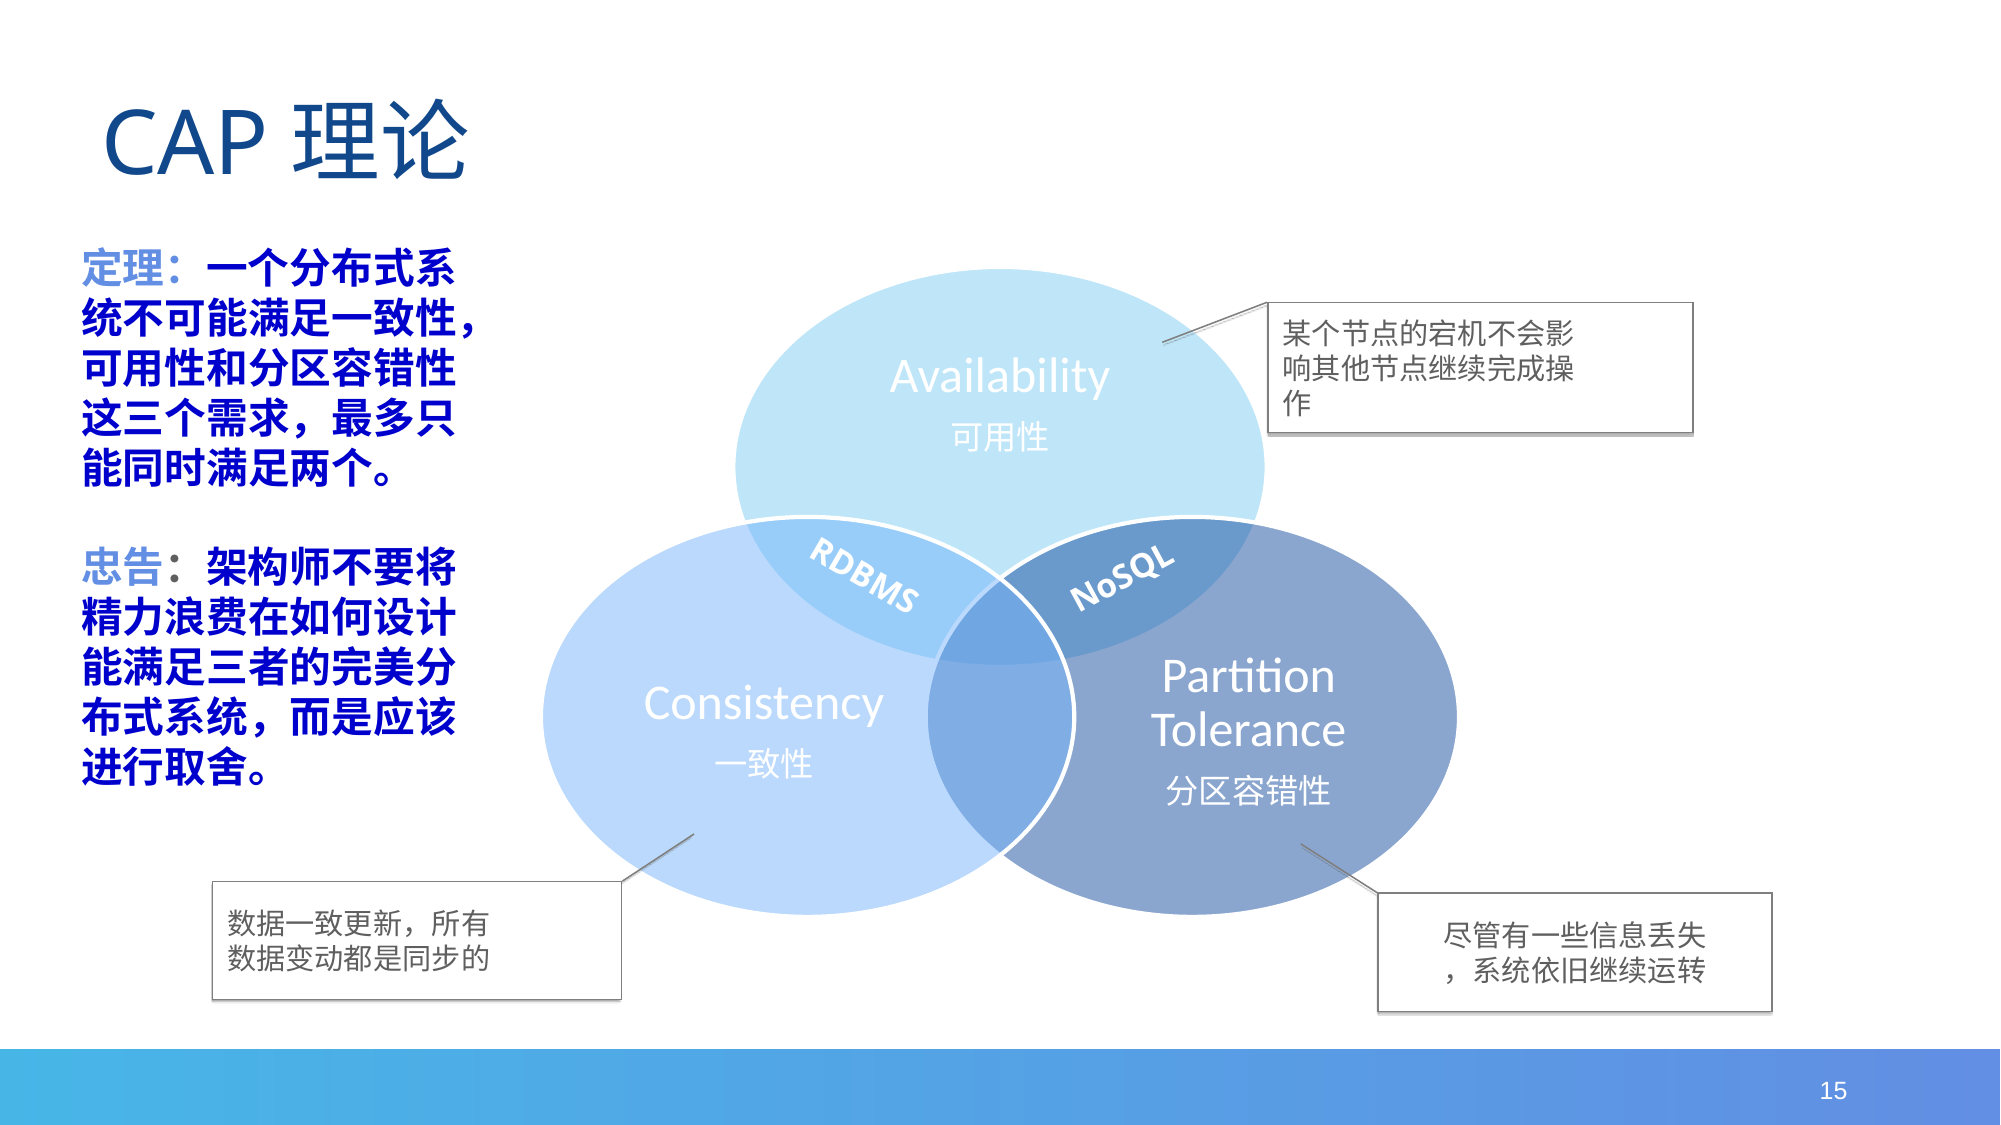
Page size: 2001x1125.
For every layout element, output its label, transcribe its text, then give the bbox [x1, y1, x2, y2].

slide_number 15 [1412, 1059, 1863, 1120]
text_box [540, 516, 1075, 917]
text_box 数据一致更新，所有 数据变动都是同步的 [212, 881, 622, 1000]
text_box 尽管有一些信息丢失 ，系统依旧继续运转 [1378, 893, 1772, 1012]
text_box CAP理论 [86, 45, 1955, 233]
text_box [733, 266, 1267, 516]
text_box 某个节点的宕机不会影 响其他节点继续完成操 作 [1267, 302, 1694, 433]
text_box 忠告：架构师不要将精力浪费在如何设计能满足三者的完美分布式系统，而是应该进行取舍。 [66, 533, 504, 798]
text_box 定理：一个分布式系统不可能满足一致性，可用性和分区容错性这三个需求，最多只能同时满足两个。 [66, 234, 504, 500]
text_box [1075, 516, 1459, 917]
